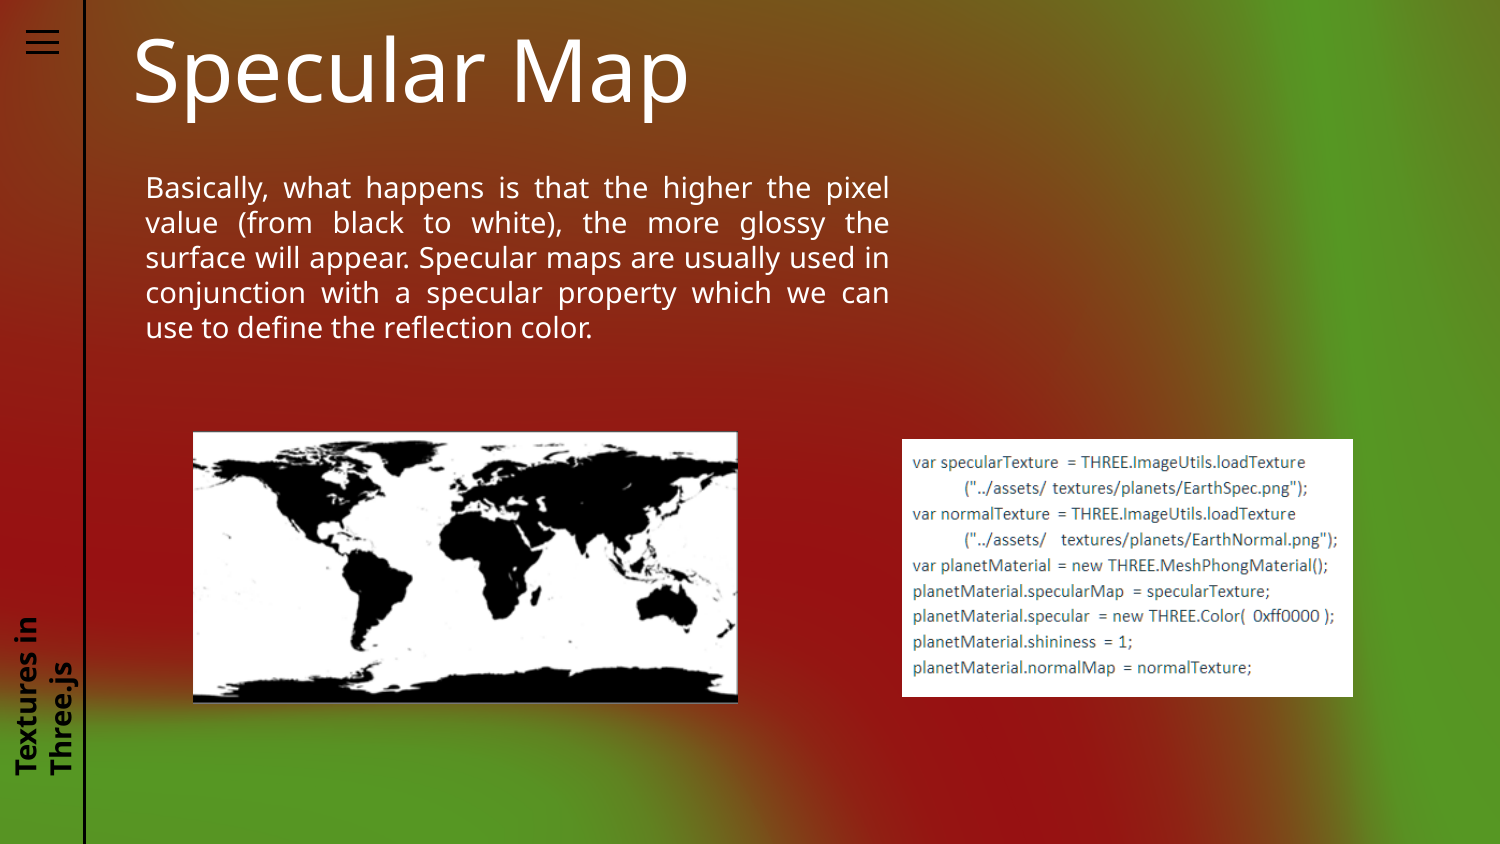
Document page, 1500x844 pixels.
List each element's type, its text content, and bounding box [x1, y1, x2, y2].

picture [86, 0, 1500, 844]
picture [0, 0, 83, 844]
subtitle Basically, what happens is that the higher the pixel value (from black to white), the more glossy the surface will appear. Specular maps are usually used in conjunction with a specular property which we can use to define the reflection color. [111, 154, 906, 717]
title Specular Map [116, 72, 1383, 167]
